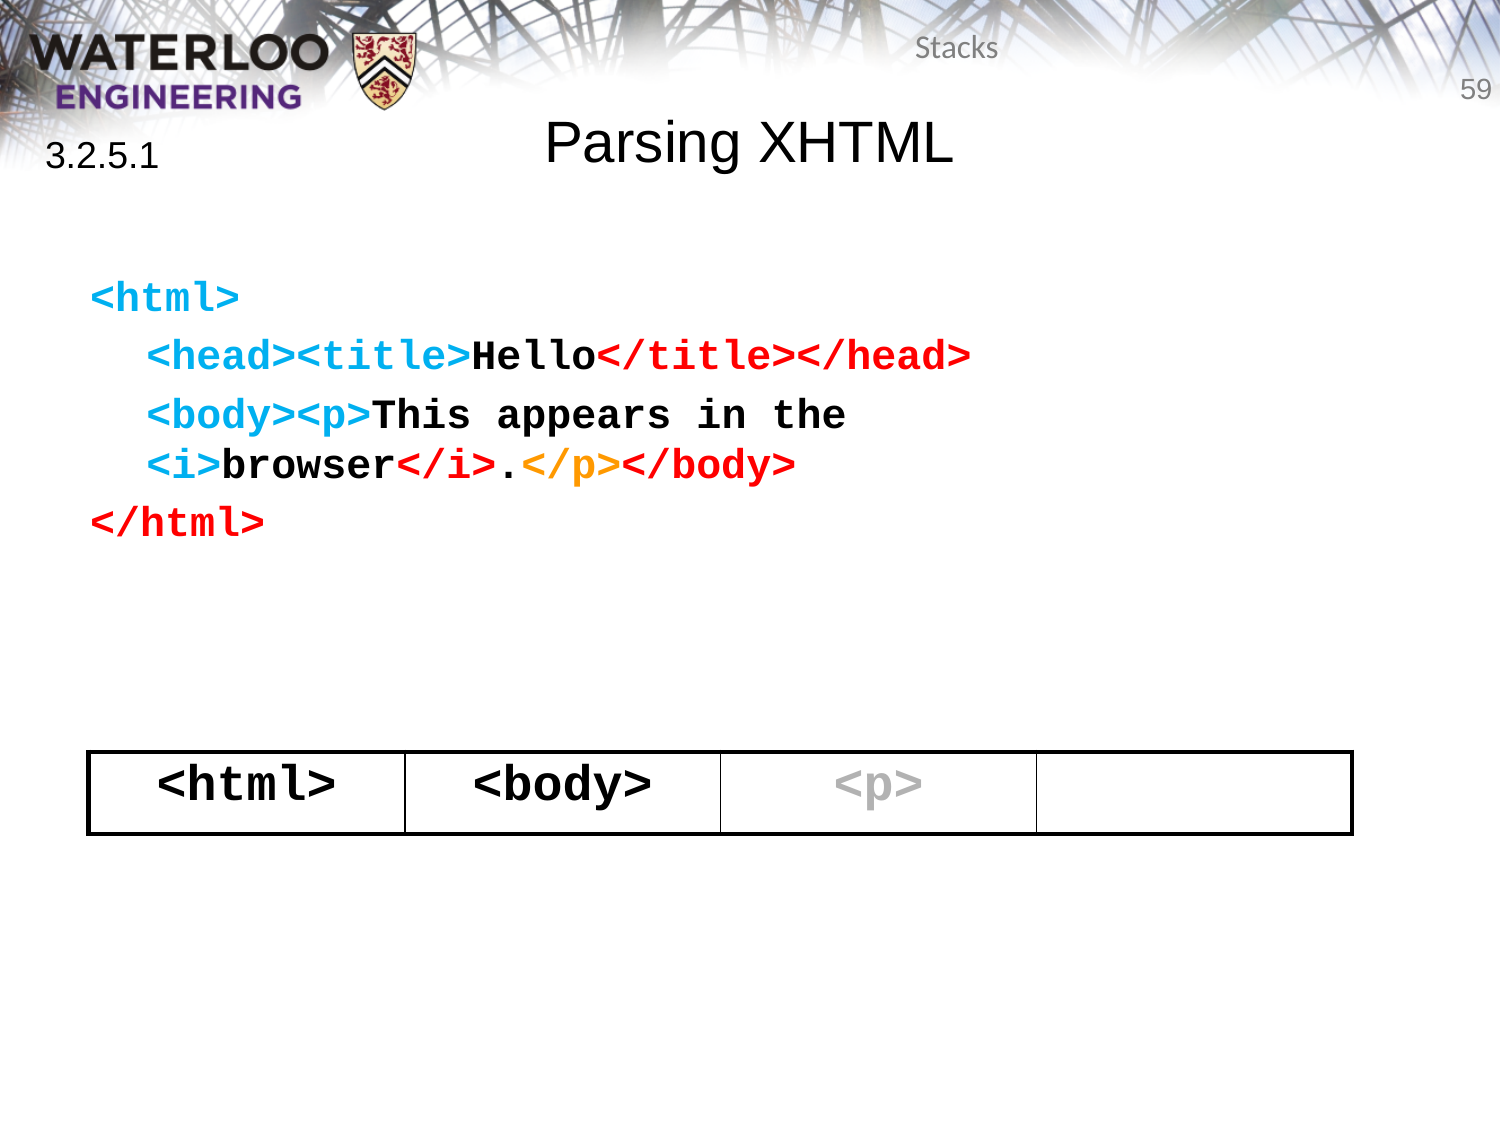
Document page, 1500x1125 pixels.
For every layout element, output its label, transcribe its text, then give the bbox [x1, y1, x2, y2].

table_header <p> [721, 754, 1036, 832]
text_box 3.2.5.1 [30, 124, 175, 184]
title Parsing XHTML [74, 44, 1426, 233]
table_header [1037, 754, 1350, 832]
table_header <body> [406, 754, 720, 832]
list <html> <head><title>Hello</title></head> <body><p>This appears in the <i>browser</i>.</p></body> </html> [74, 262, 1426, 1006]
picture [0, 0, 1500, 1125]
table_header <html> [91, 754, 404, 832]
